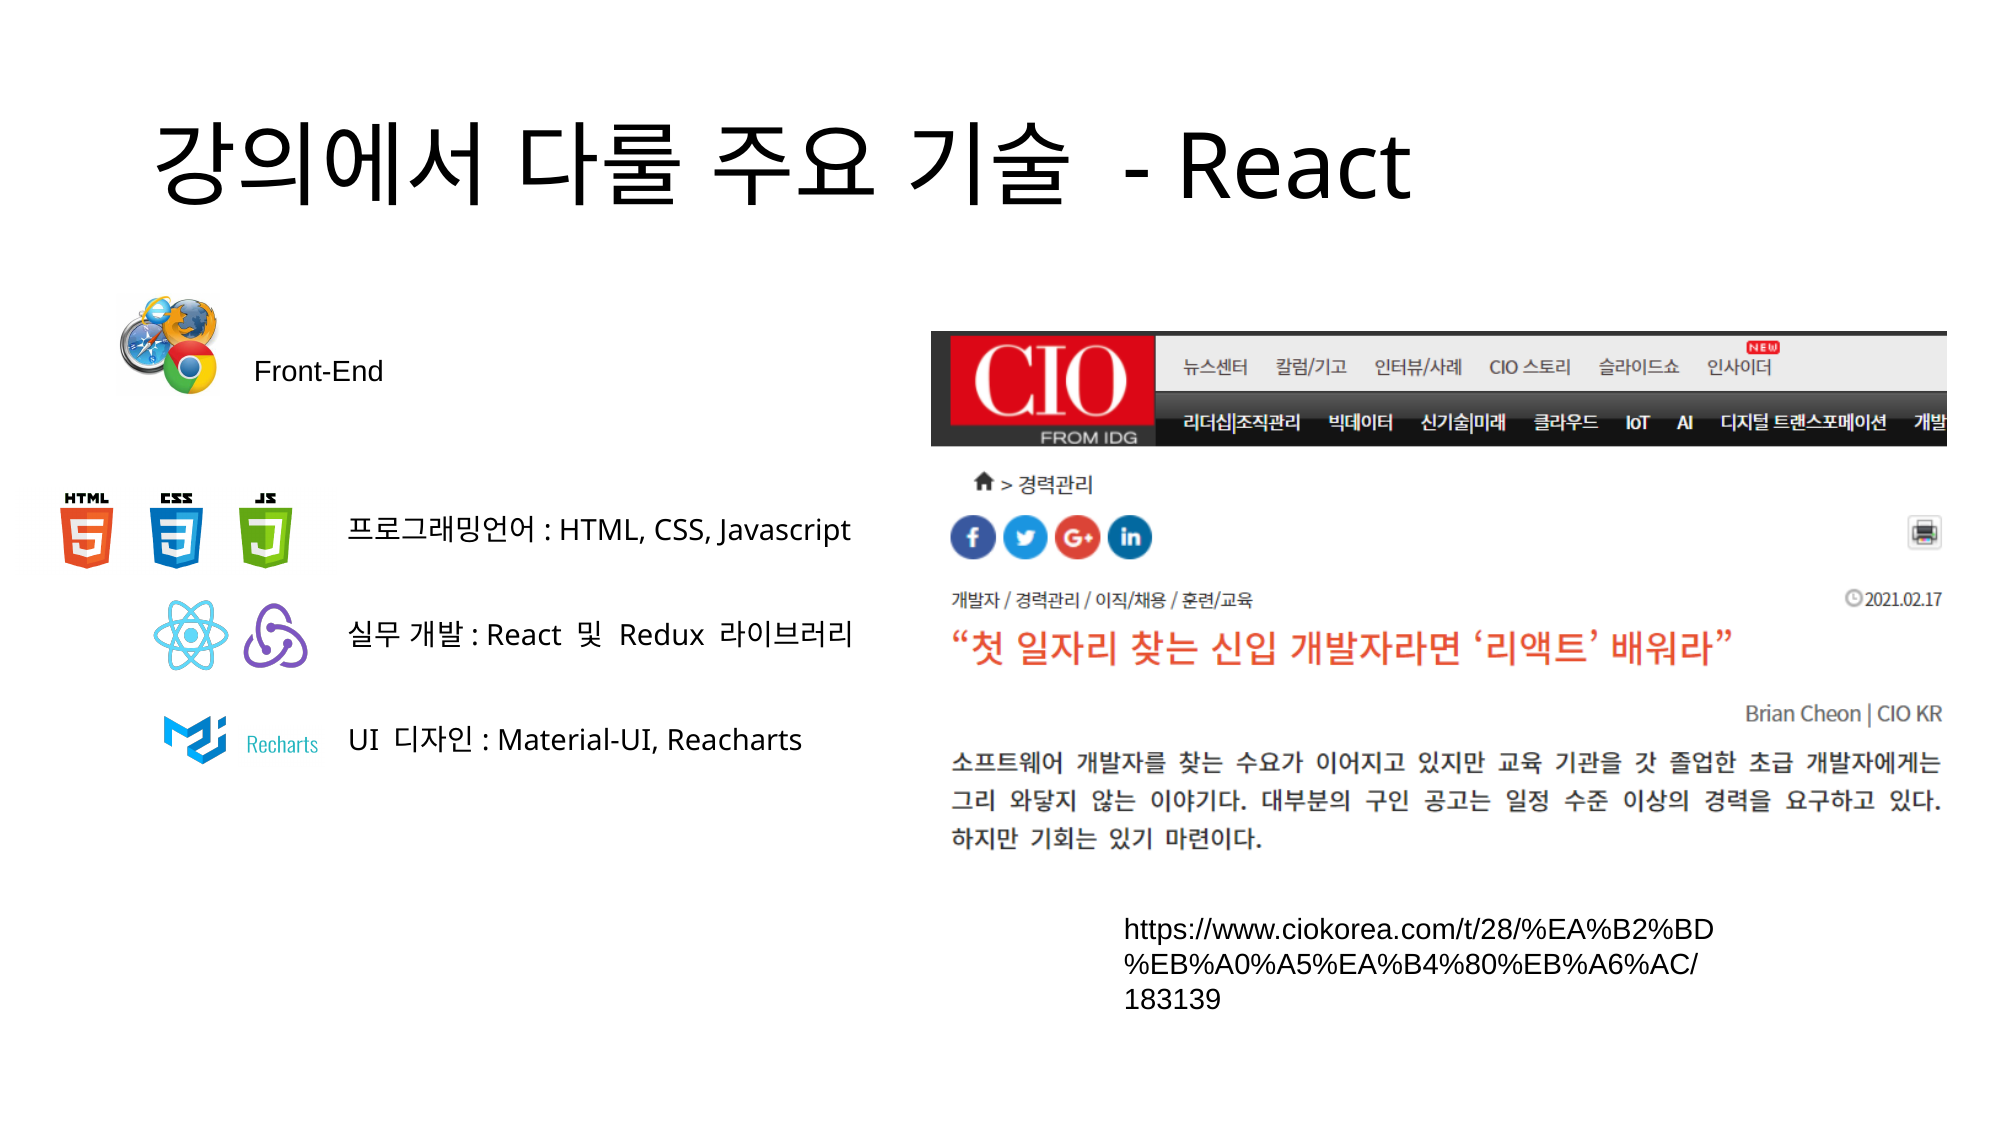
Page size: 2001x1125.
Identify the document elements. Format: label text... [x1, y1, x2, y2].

text_box 프로그래밍언어: HTML, CSS, Javascript 실무 개발: React 및 Redux 라이브러리 UI 디자인: Material-UI, Reacharts [332, 504, 915, 764]
text_box https://www.ciokorea.com/t/28/%EA%B2%BD%EB%A0%A5%EA%B4%80%EB%A6%AC/183139 [1109, 903, 1791, 1023]
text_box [116, 292, 492, 396]
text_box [127, 587, 312, 683]
picture [15, 486, 337, 575]
title 강의에서 다룰 주요 기술 - React [137, 59, 1863, 278]
picture [930, 330, 1947, 865]
picture [153, 697, 325, 781]
